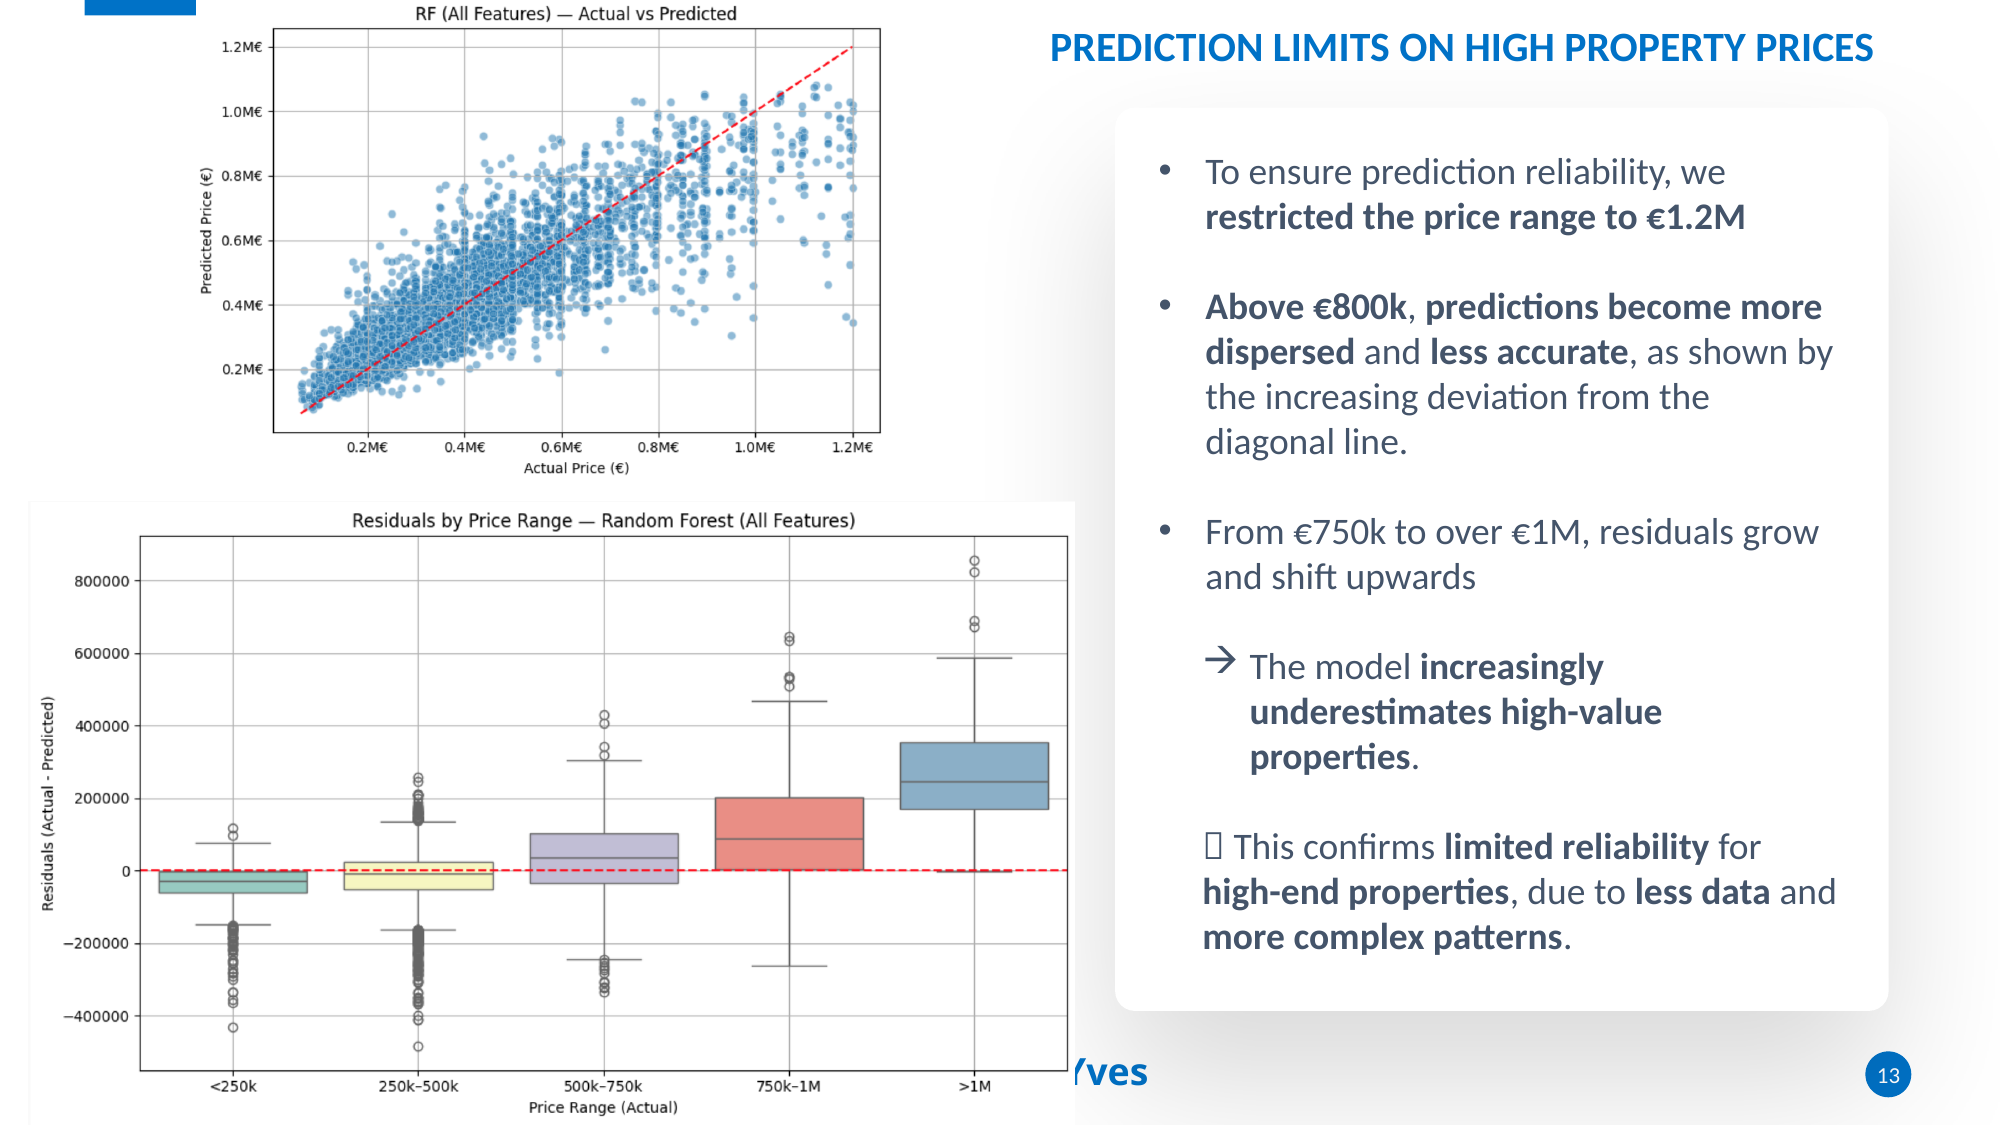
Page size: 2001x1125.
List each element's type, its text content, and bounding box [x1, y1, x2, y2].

text_box [1115, 107, 1889, 1011]
picture [196, 0, 885, 482]
title Prediction Limits on High Property Prices [1035, 0, 1970, 185]
picture [28, 501, 1075, 1125]
text_box To ensure prediction reliability, we restricted the price range to €1.2M Above €800k, predictions become more dispersed and less accurate, as shown by the increasing deviation from the diagonal line. From €750k to over €1M, residuals grow and shift upwards The model increasingly underestimates high-value properties.  This confirms limited reliability for high-end properties, due to less data and more complex patterns. [1143, 139, 1855, 965]
